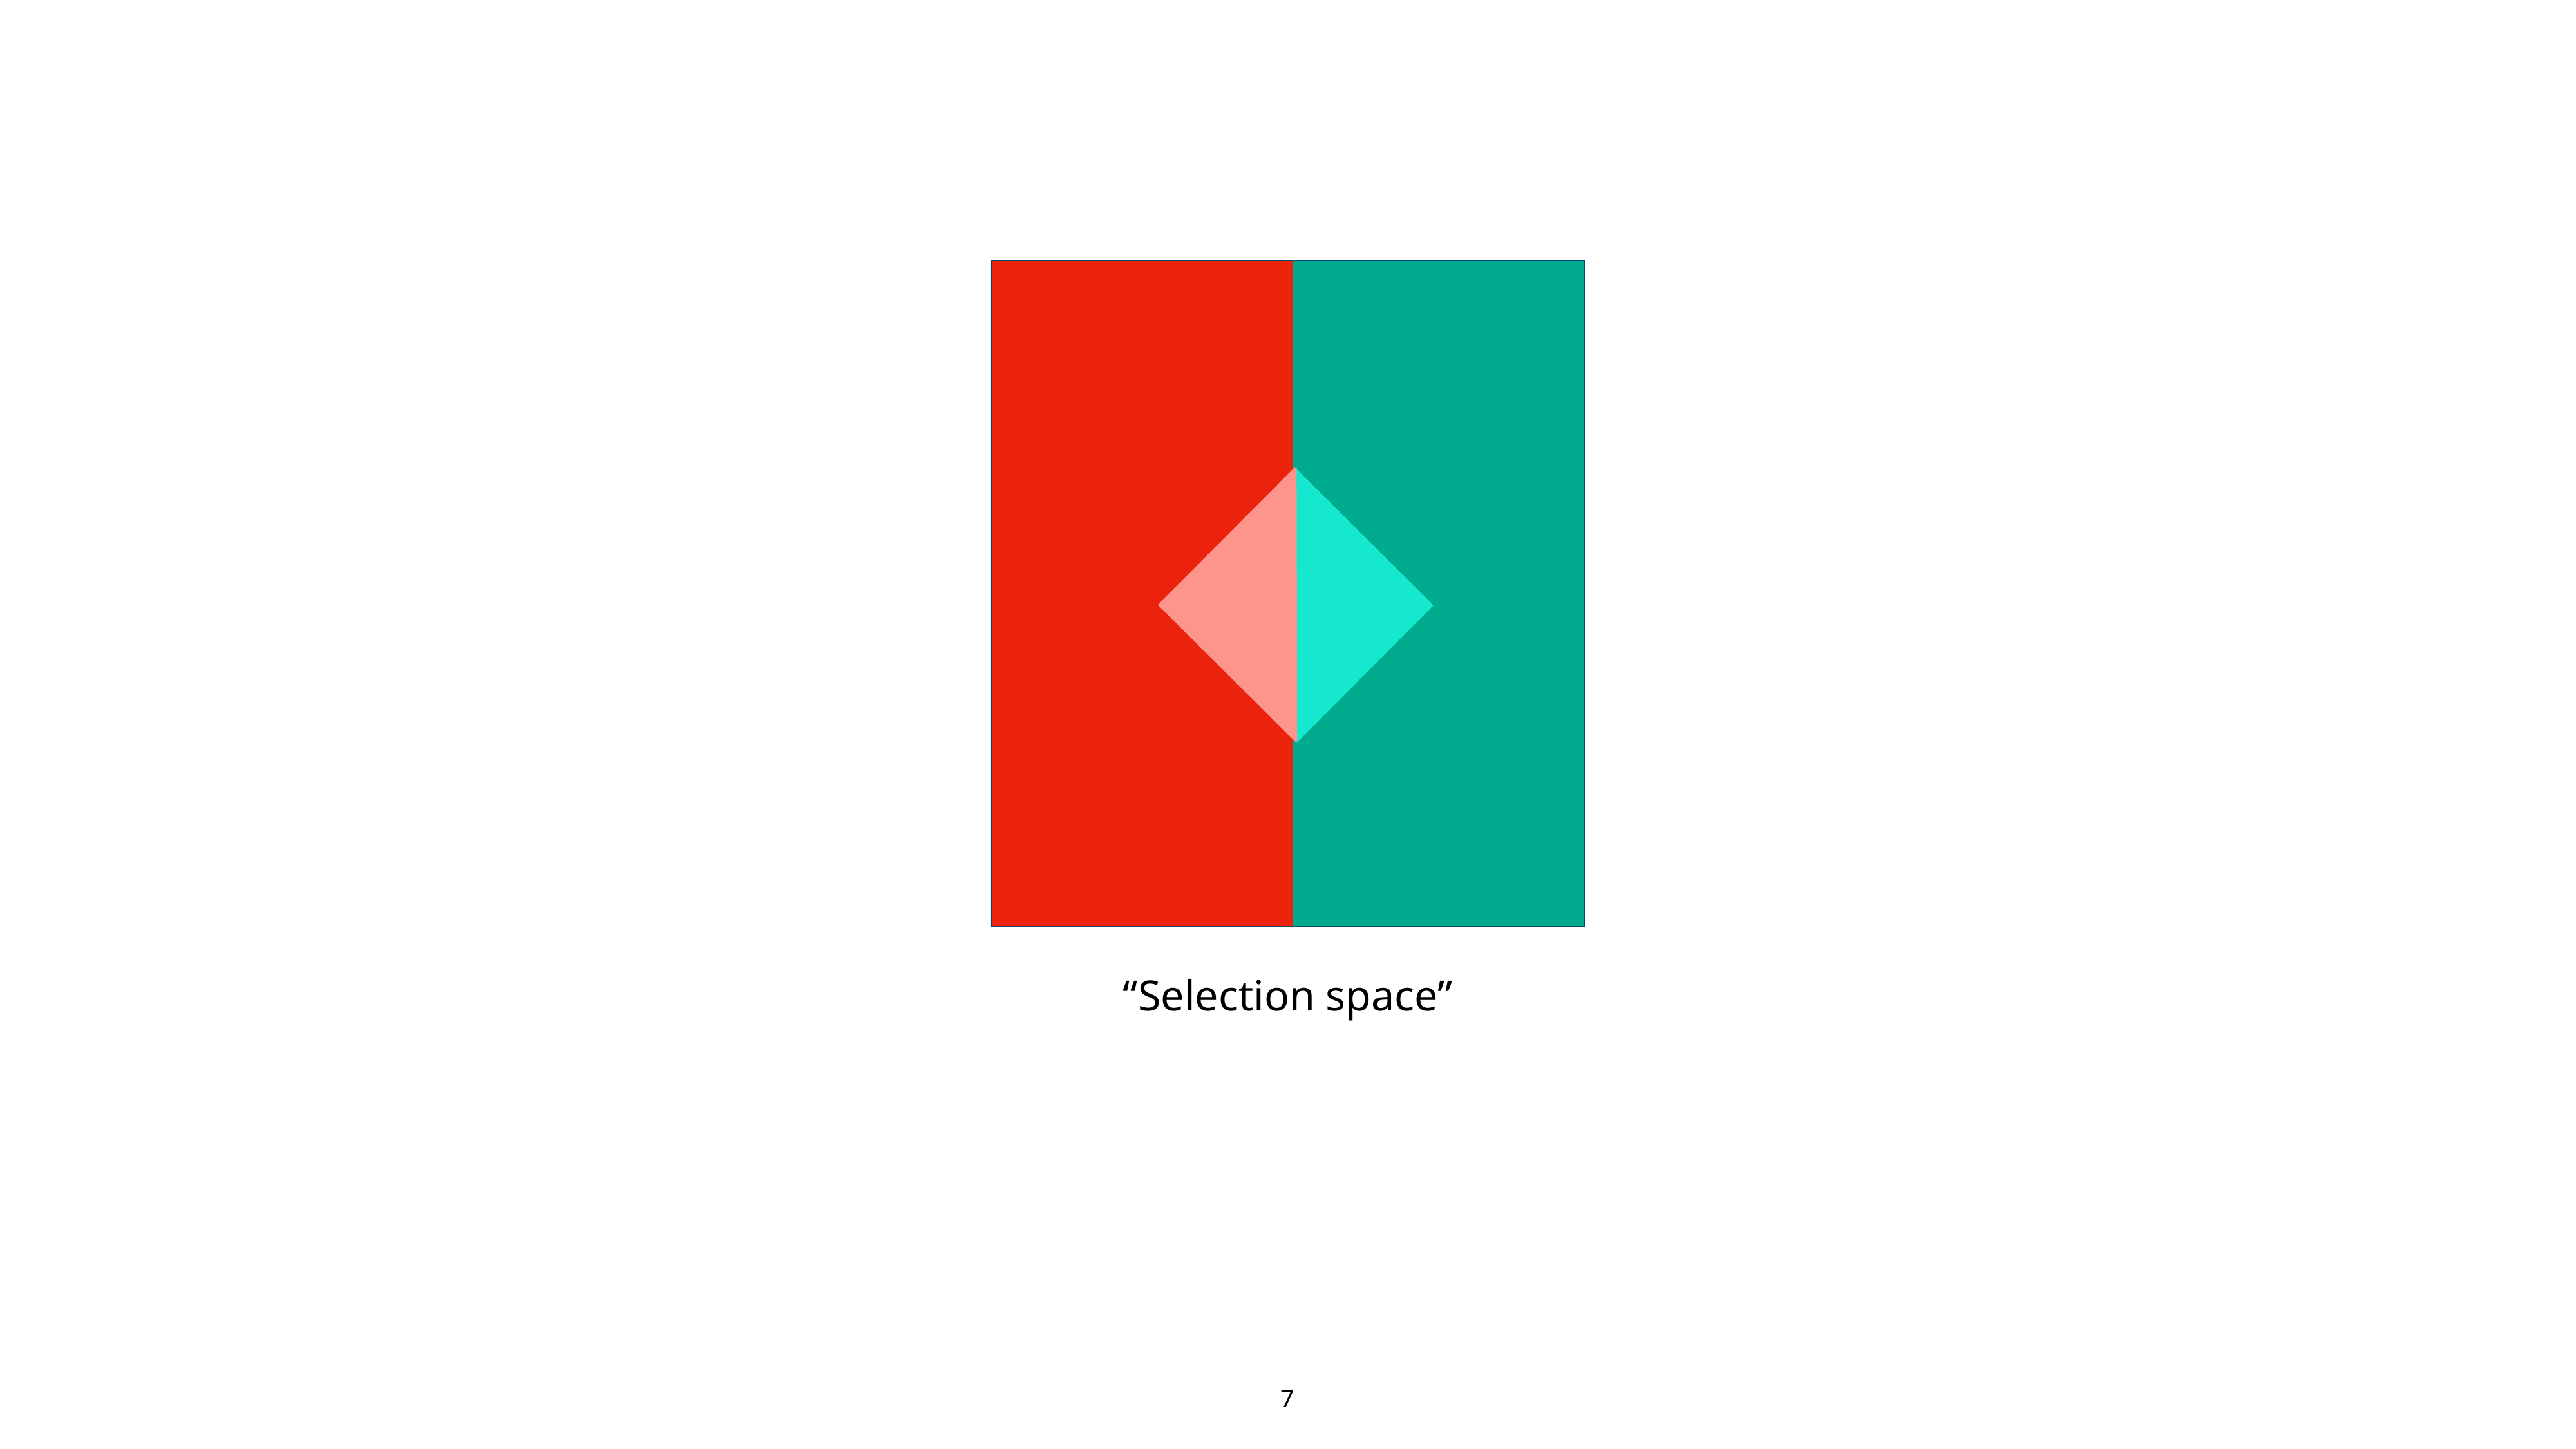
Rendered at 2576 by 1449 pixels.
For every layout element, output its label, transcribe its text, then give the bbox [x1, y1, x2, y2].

text_box [992, 261, 1293, 927]
text_box [1293, 261, 1584, 927]
text_box “Selection space” [1115, 963, 1274, 1025]
text_box [1159, 466, 1298, 742]
text_box “Selection space” [1300, 963, 1461, 1025]
text_box [1296, 469, 1434, 743]
slide_number 7 [1274, 927, 1300, 1422]
